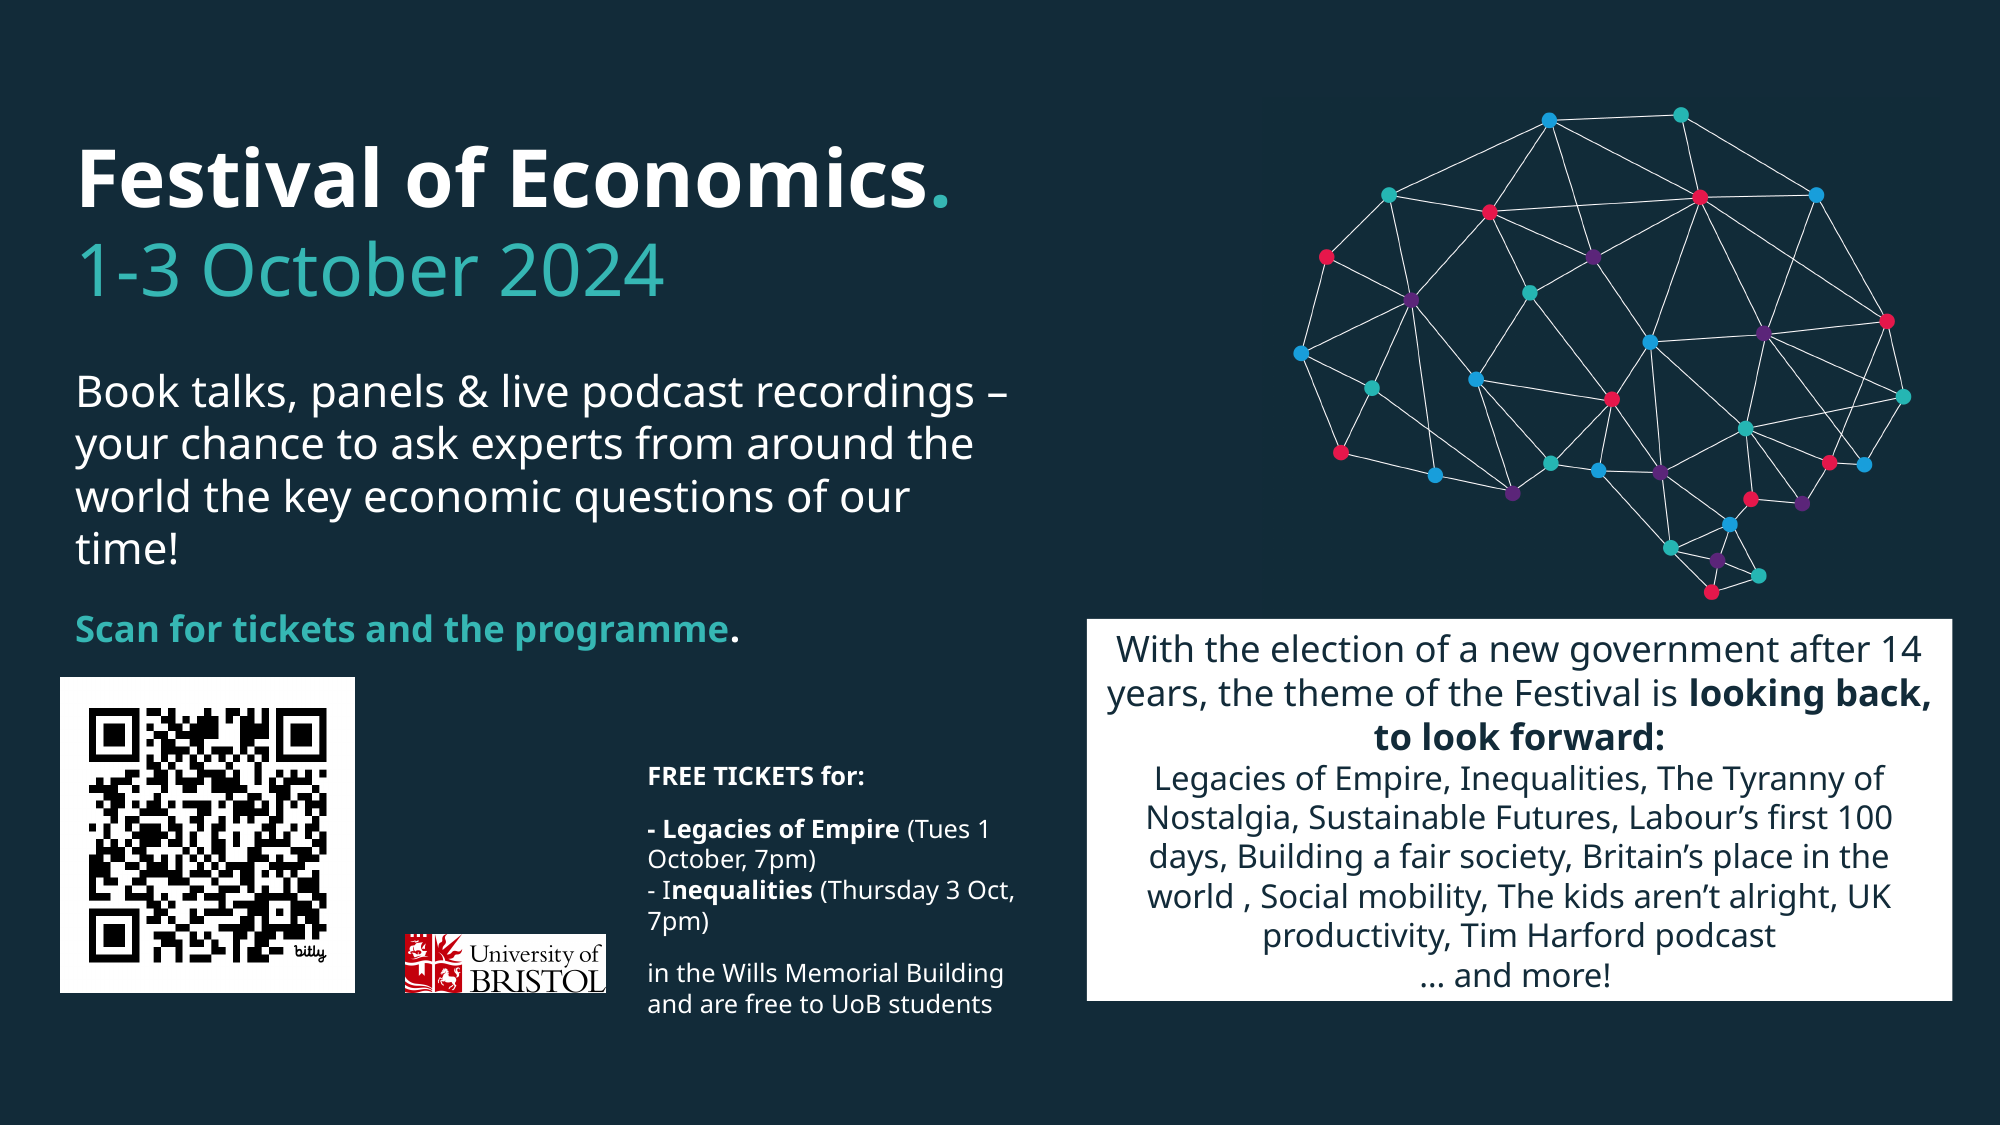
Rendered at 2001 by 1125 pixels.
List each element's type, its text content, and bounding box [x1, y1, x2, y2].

text_box FREE TICKETS for: - Legacies of Empire (Tues 1 October, 7pm) - Inequalities (Thursday 3 Oct, 7pm) in the Wills Memorial Building and are free to UoB students [632, 753, 1060, 1065]
picture [1262, 96, 1940, 620]
picture [405, 934, 606, 994]
text_box With the election of a new government after 14 years, the theme of the Festival is looking back, to look forward: Legacies of Empire, Inequalities, The Tyranny of Nostalgia, Sustainable Futures, Labour’s first 100 days, Building a fair society, Britain’s place in the world , Social mobility, The kids aren’t alright, UK productivity, Tim Harford podcast … and more! [1086, 618, 1953, 1001]
text_box Festival of Economics. 1-3 October 2024 Book talks, panels & live podcast recordings – your chance to ask experts from around the world the key economic questions of our time! [60, 120, 1032, 582]
text_box Scan for tickets and the programme. [60, 598, 799, 657]
picture [60, 677, 356, 994]
